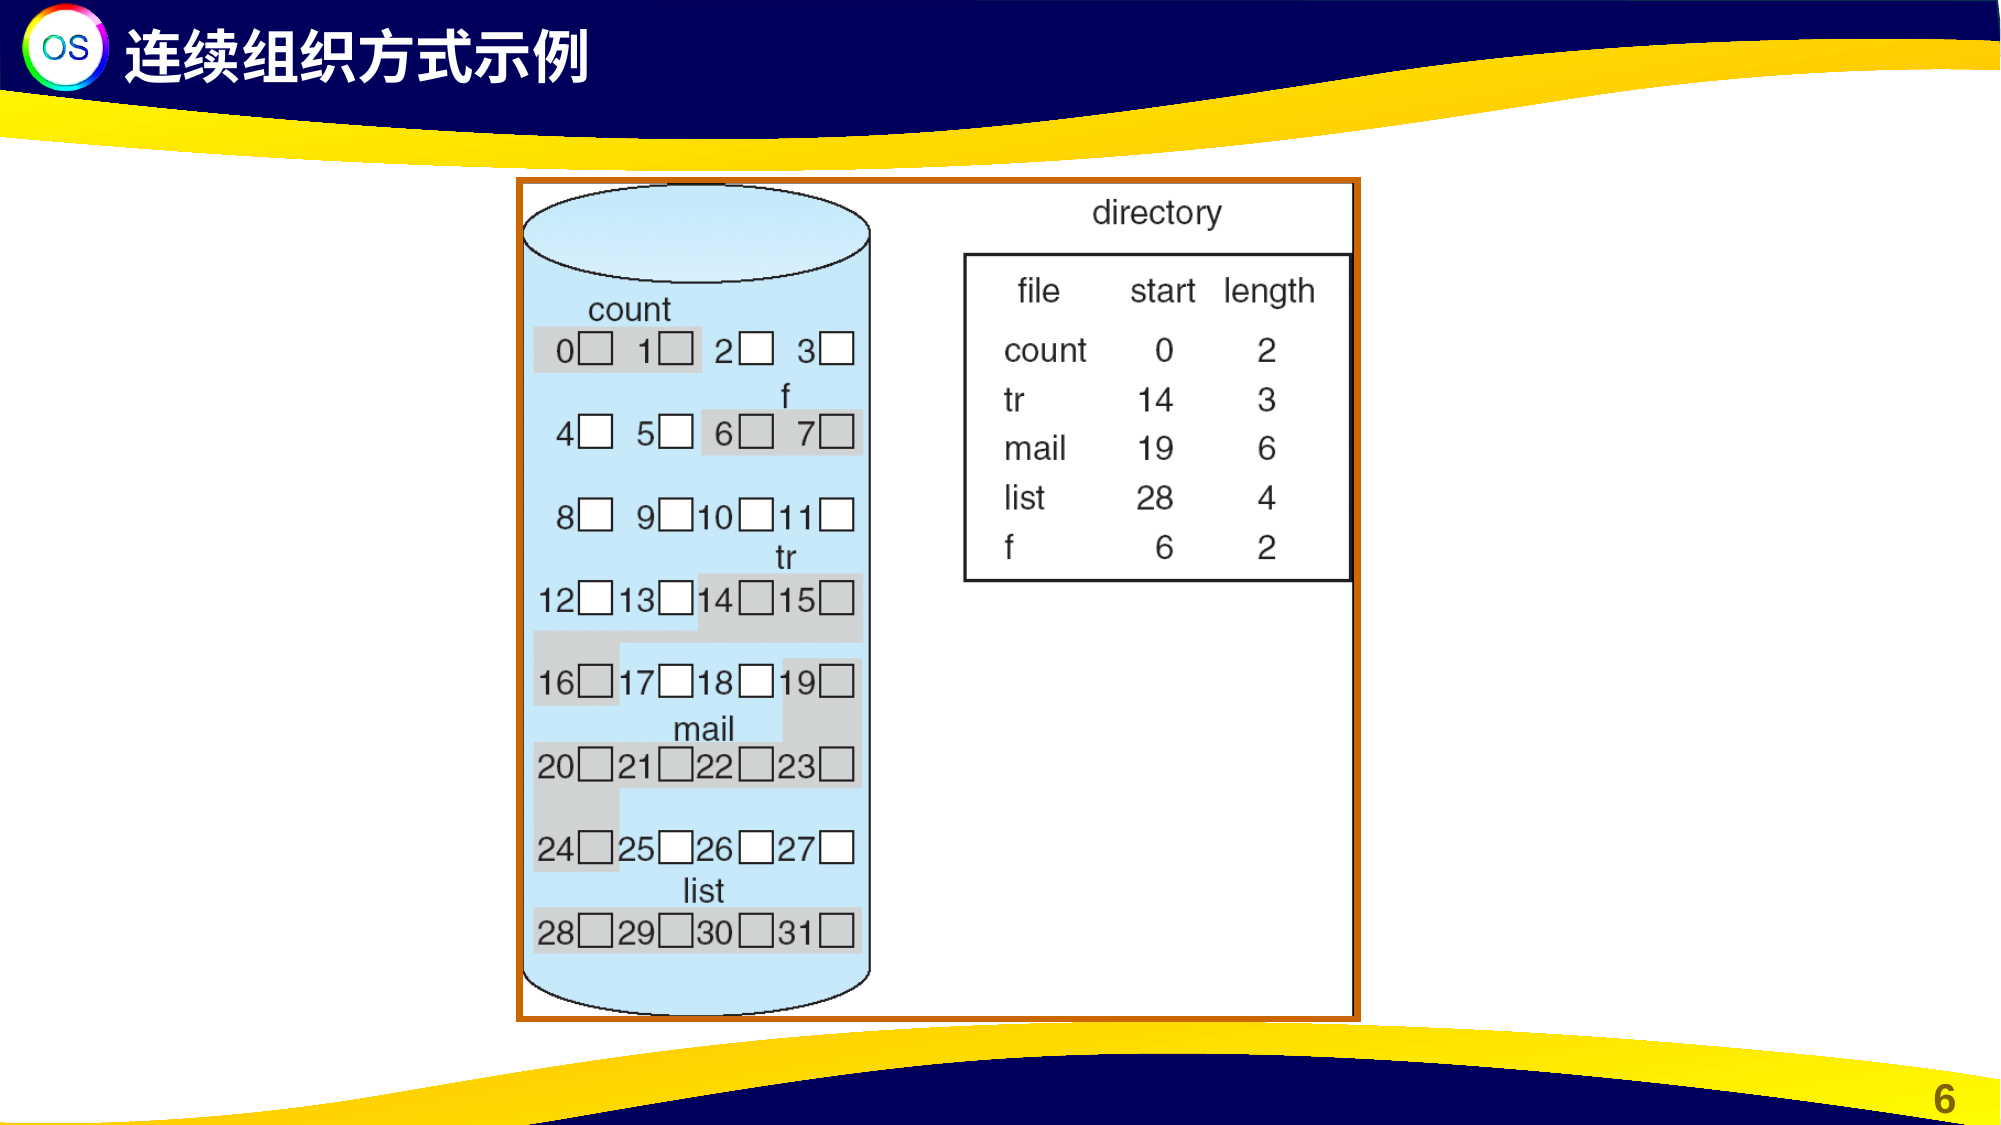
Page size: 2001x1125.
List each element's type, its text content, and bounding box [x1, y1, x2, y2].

text_box 连续组织方式示例 [109, 12, 1263, 98]
picture [522, 183, 1355, 1016]
picture [22, 3, 109, 91]
